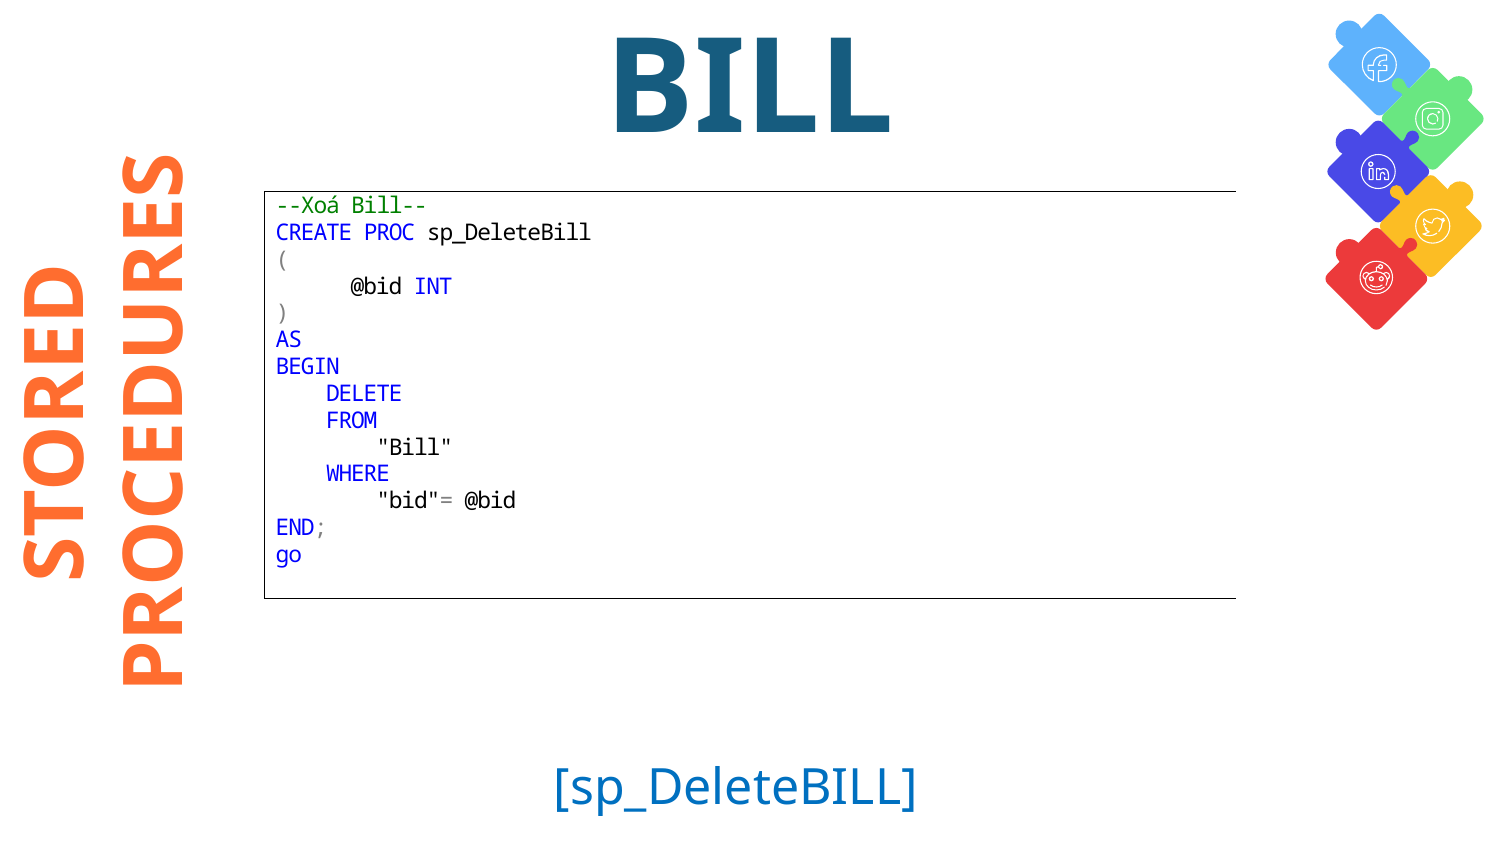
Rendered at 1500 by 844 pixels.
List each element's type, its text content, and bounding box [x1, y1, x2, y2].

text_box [1324, 13, 1485, 330]
title STORED PROCEDURES [0, 160, 199, 844]
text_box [263, 191, 1237, 653]
text_box [sp_DeleteBILL] [538, 746, 961, 822]
text_box BILL [0, 0, 1500, 160]
